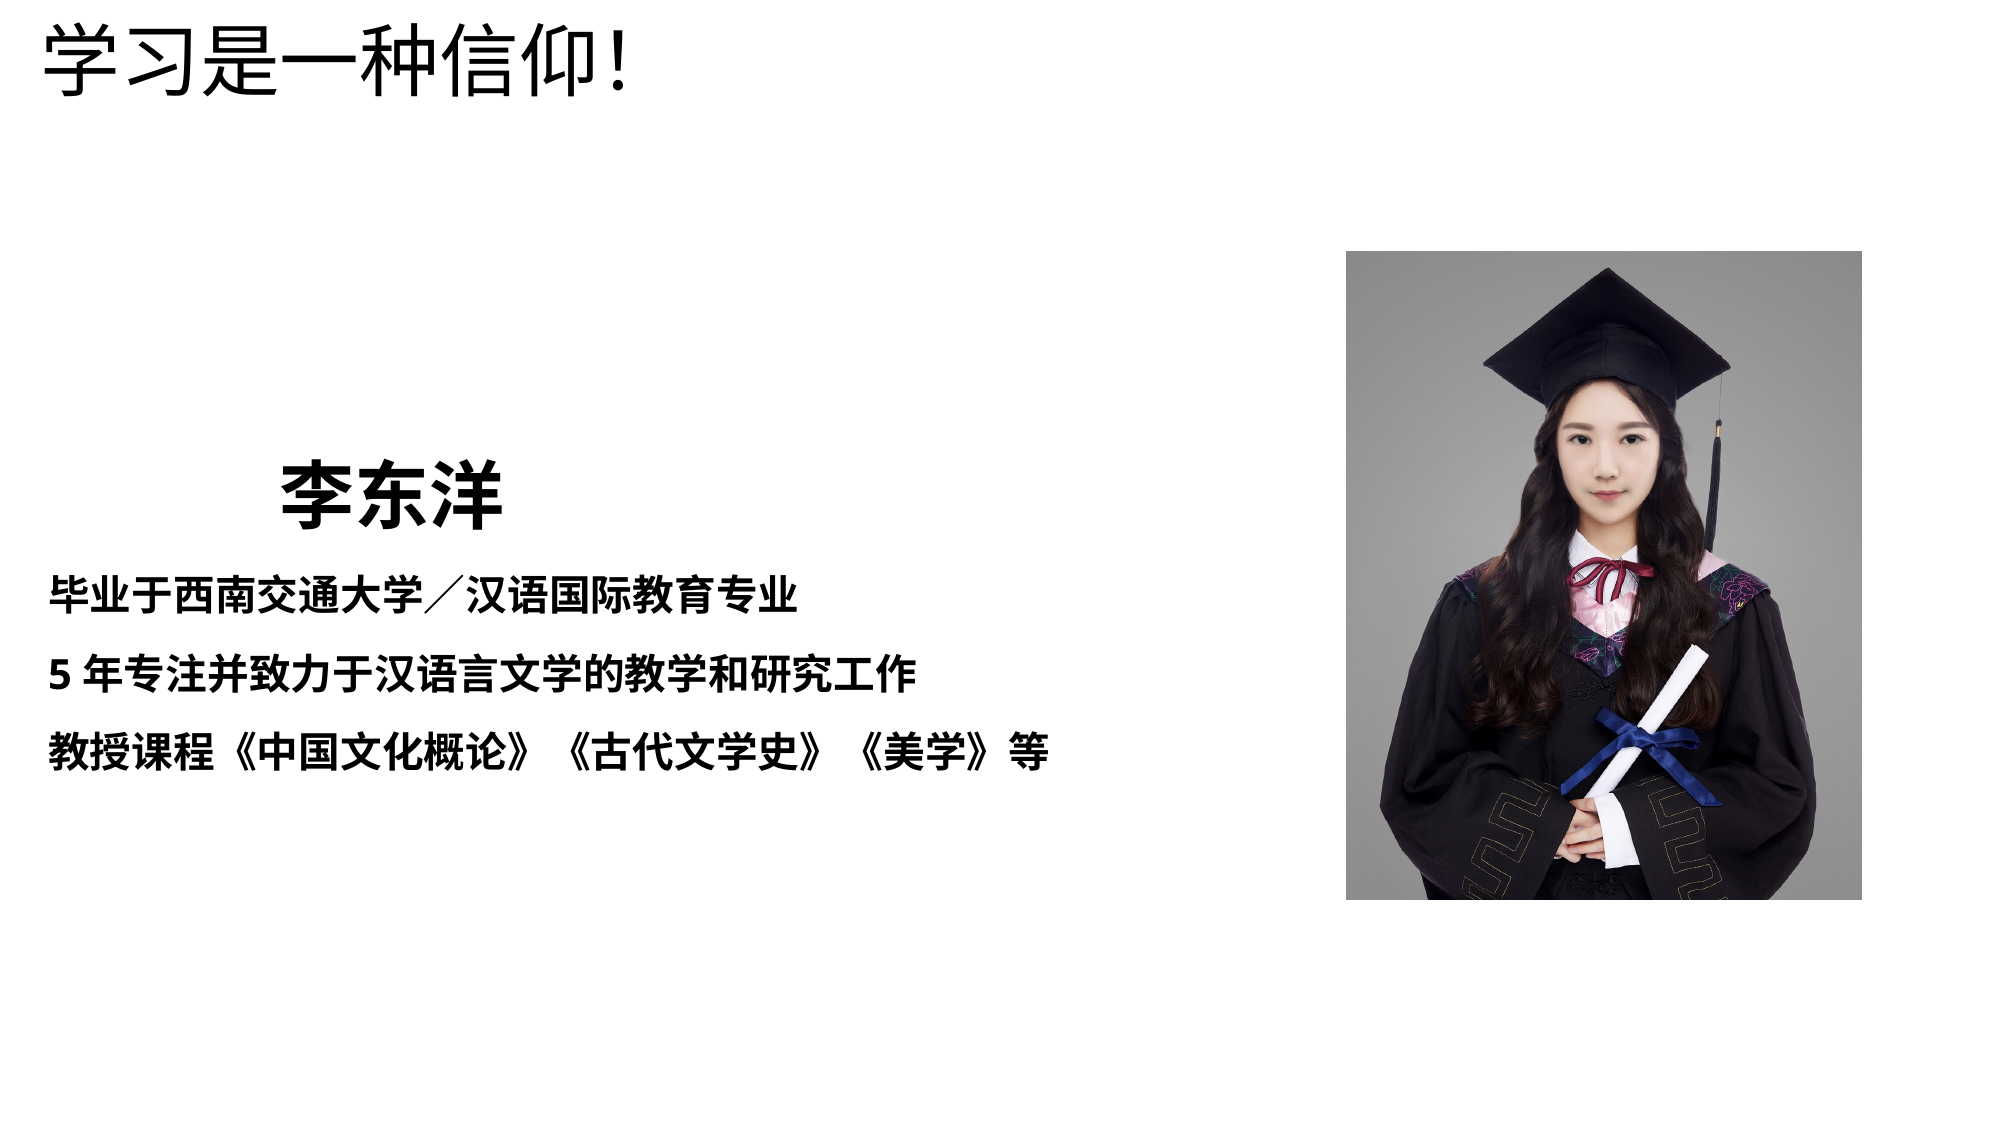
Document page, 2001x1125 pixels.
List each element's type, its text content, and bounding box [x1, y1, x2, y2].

picture [1346, 251, 1862, 900]
text_box 李东洋 [277, 396, 1307, 539]
text_box 毕业于西南交通大学／汉语国际教育专业 5年专注并致力于汉语言文学的教学和研究工作 教授课程《中国文化概论》《古代文学史》《美学》等 [46, 540, 1346, 777]
title 学习是一种信仰！ [25, 14, 1751, 116]
